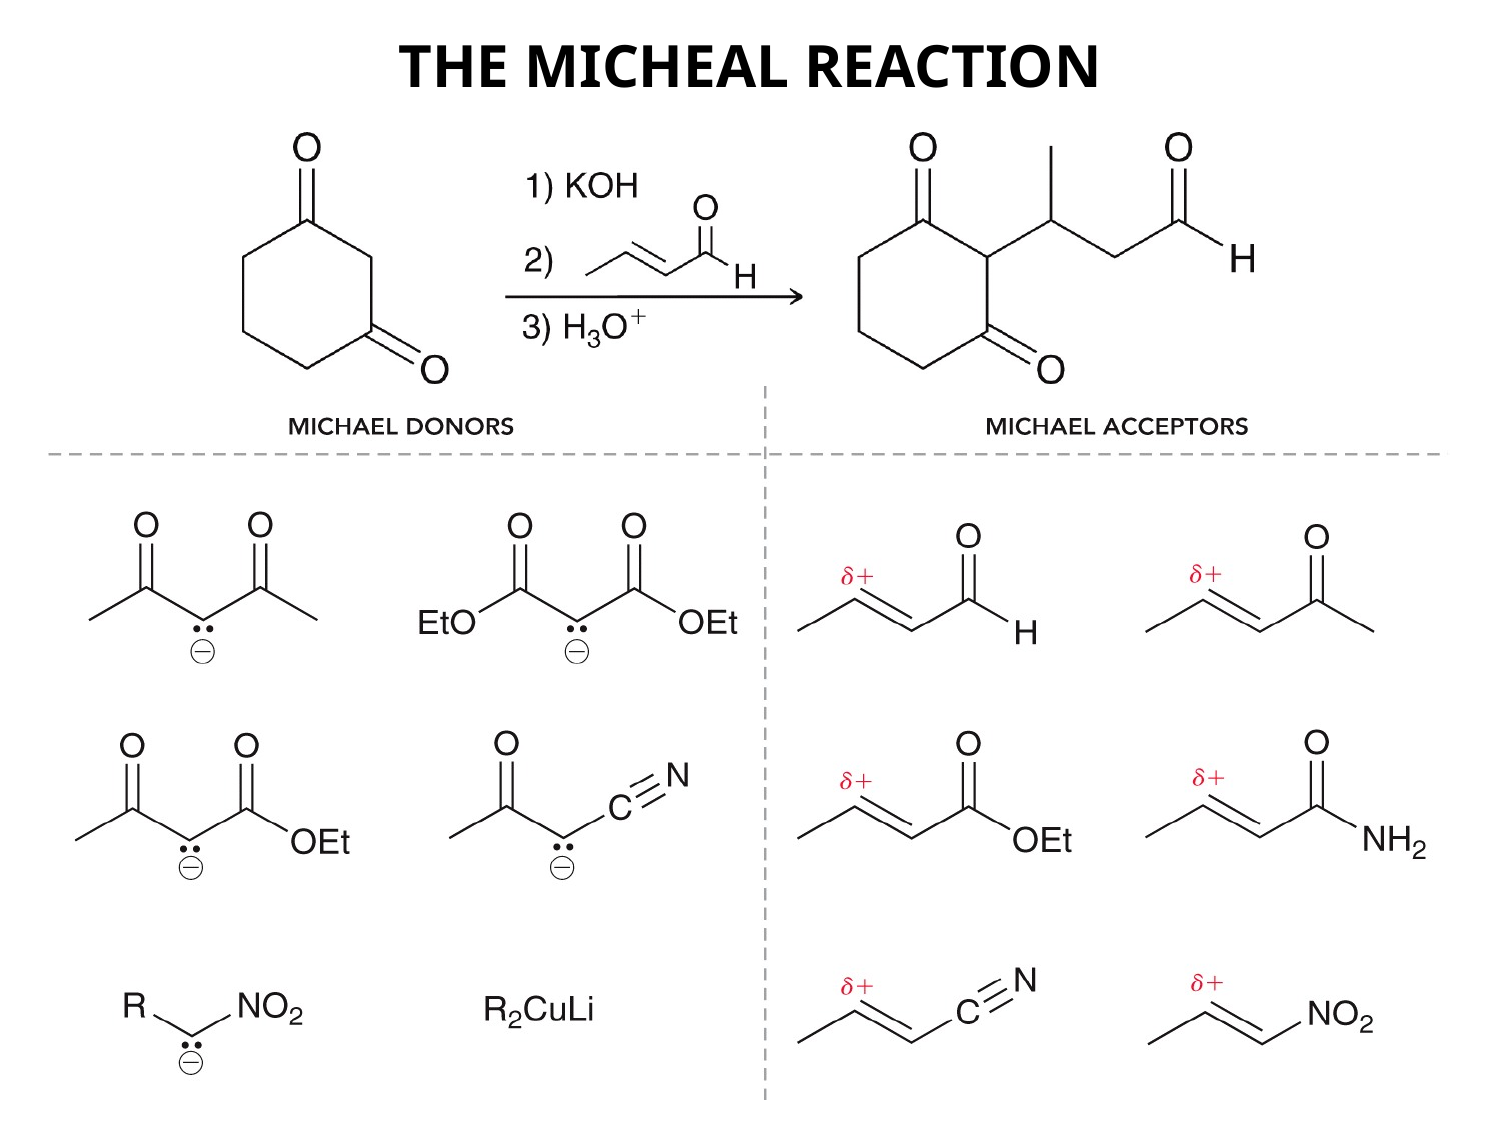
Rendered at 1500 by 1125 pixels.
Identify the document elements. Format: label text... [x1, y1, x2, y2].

text_box THE MICHEAL REACTION [37, 21, 1463, 107]
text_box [48, 120, 1451, 1101]
